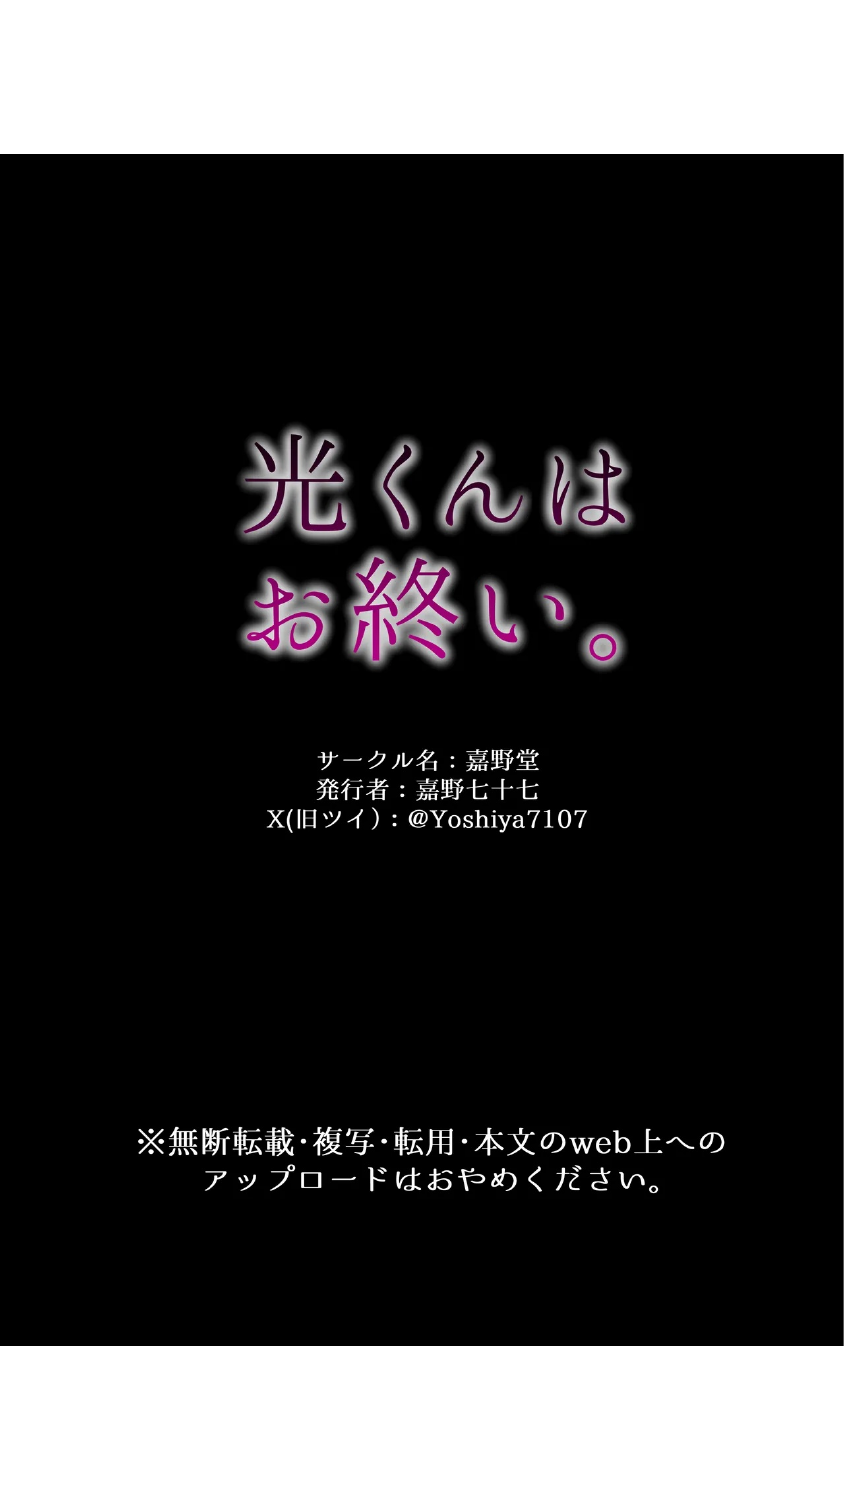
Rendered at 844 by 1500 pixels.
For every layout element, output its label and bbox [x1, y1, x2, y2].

picture [0, 154, 844, 1346]
